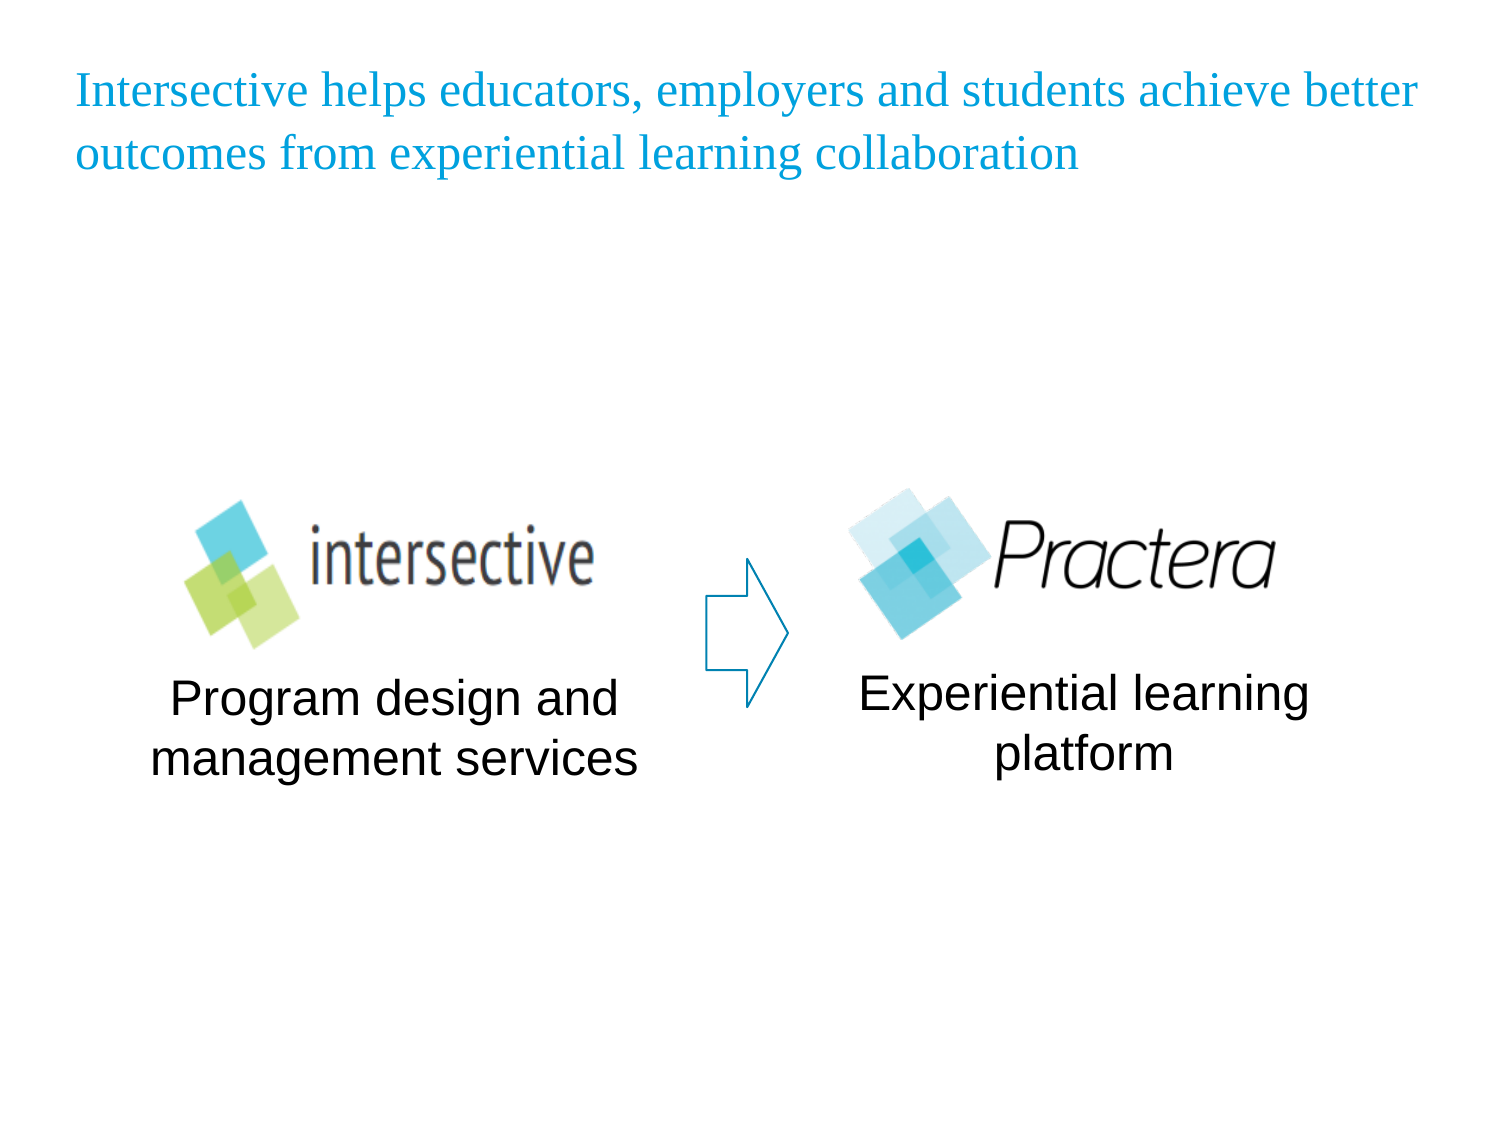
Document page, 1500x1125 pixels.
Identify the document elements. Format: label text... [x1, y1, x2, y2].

text_box [704, 556, 790, 710]
text_box Program design and management services [137, 659, 652, 792]
text_box Experiential learning platform [767, 654, 1402, 787]
picture [848, 488, 1276, 640]
title Intersective helps educators, employers and students achieve better outcomes from experiential learning collaboration [74, 52, 1426, 259]
picture [149, 492, 630, 656]
